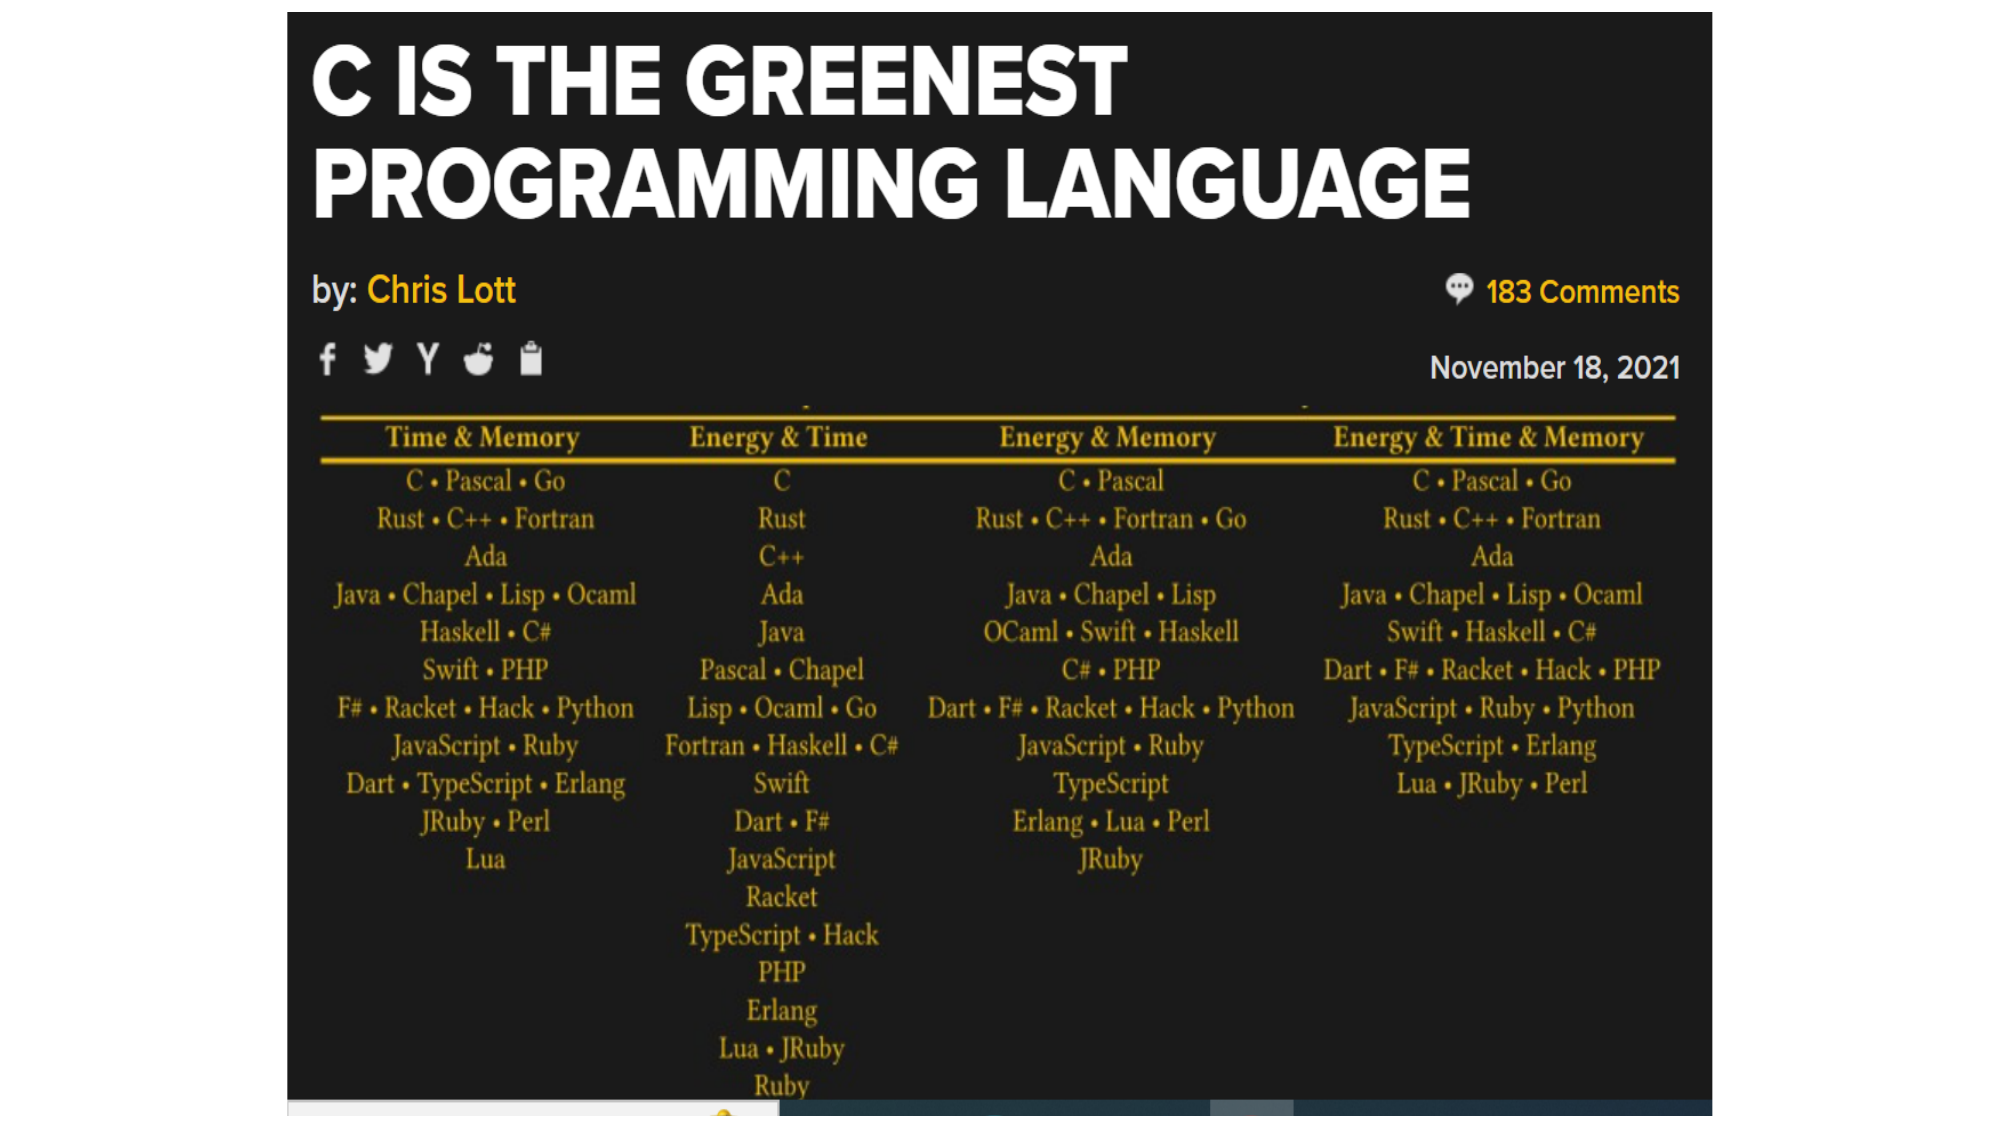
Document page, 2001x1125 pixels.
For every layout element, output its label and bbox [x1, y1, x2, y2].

picture [287, 12, 1713, 1116]
